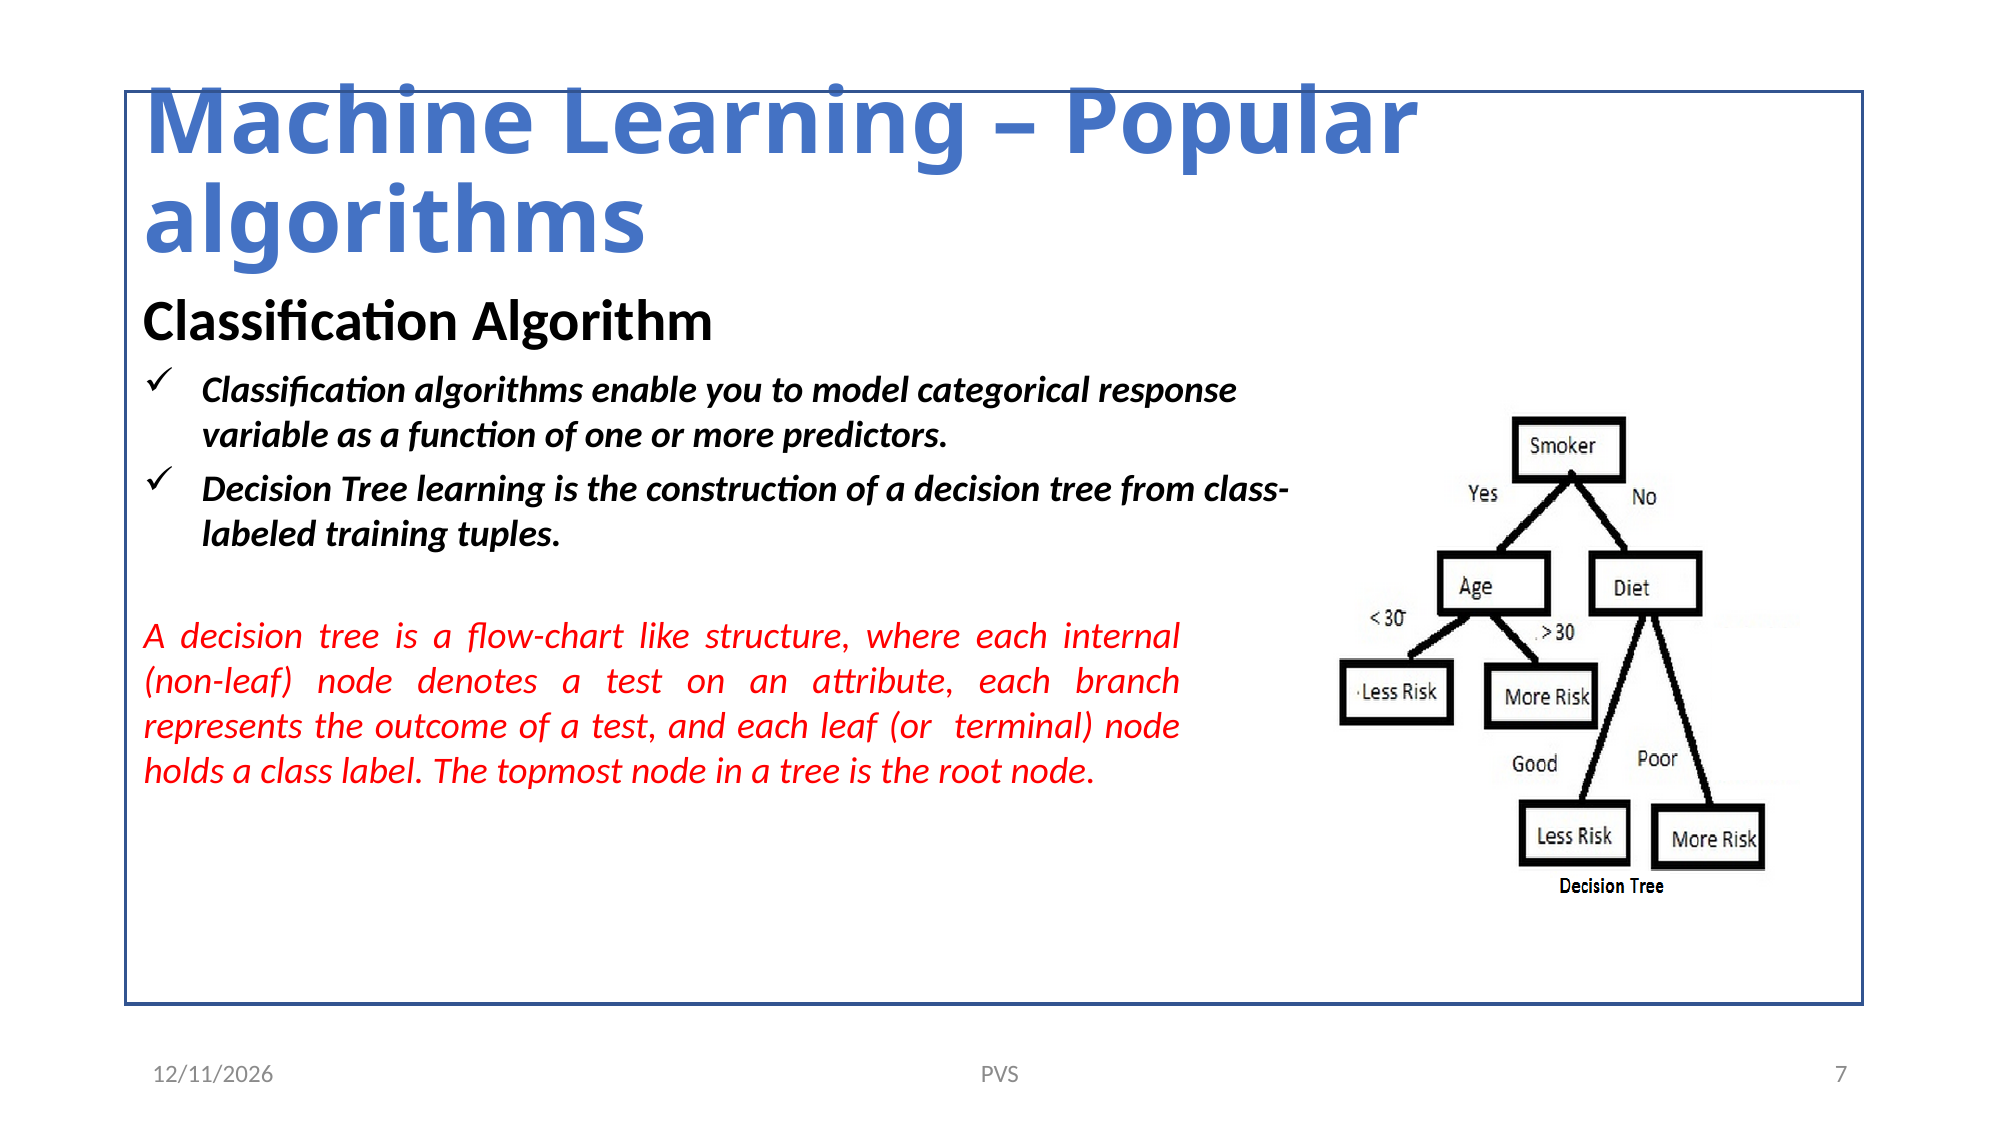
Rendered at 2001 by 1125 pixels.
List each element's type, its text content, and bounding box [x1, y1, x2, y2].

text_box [125, 91, 1863, 1005]
footer PVS [662, 1042, 1338, 1103]
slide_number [137, 1042, 588, 1103]
slide_number 7 [1412, 1042, 1863, 1103]
